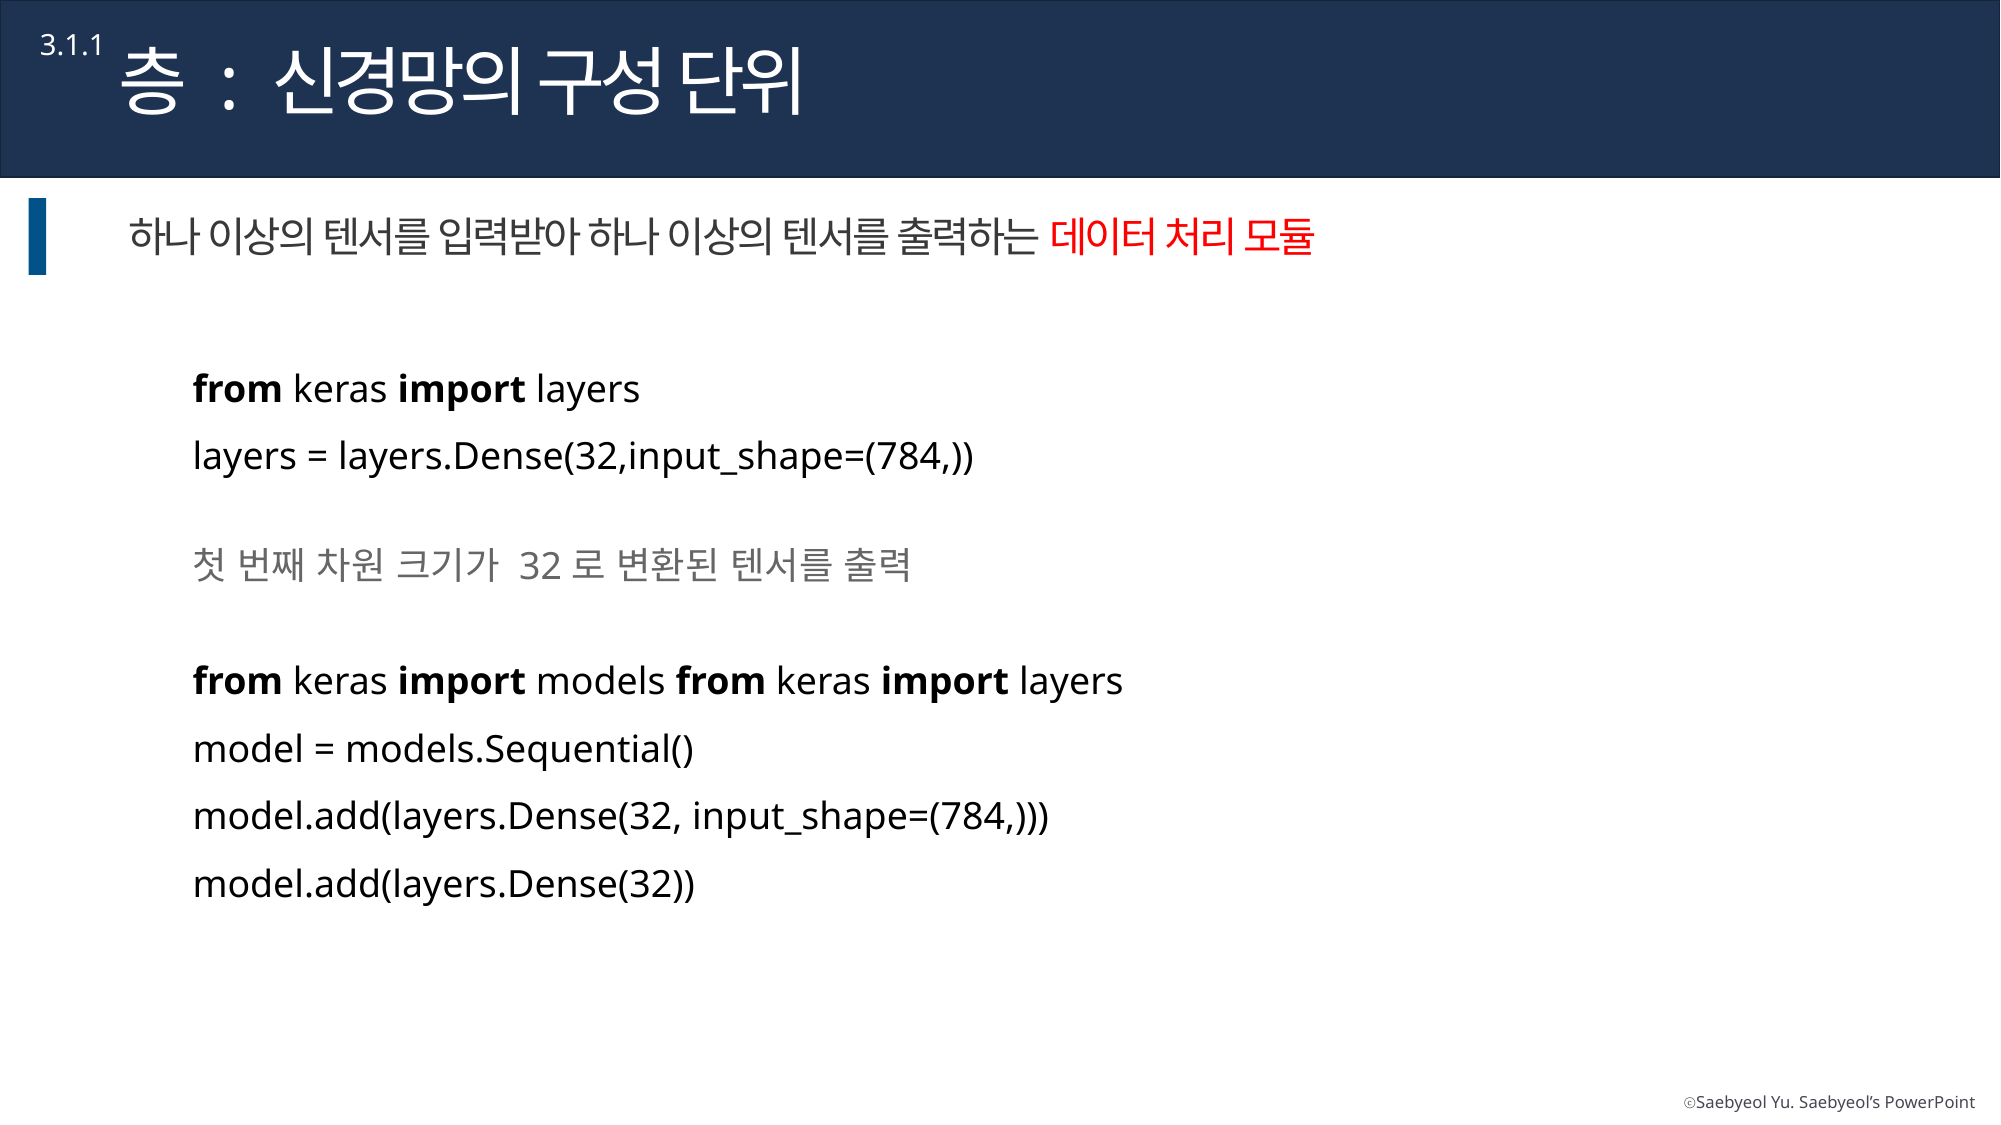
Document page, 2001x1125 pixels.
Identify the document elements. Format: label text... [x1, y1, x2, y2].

text_box 3.1.1 [25, 19, 121, 69]
text_box [28, 197, 47, 276]
text_box from keras import layers layers = layers.Dense(32,input_shape=(784,)) [177, 334, 1179, 485]
text_box from keras import models from keras import layers model = models.Sequential() model.add(layers.Dense(32, input_shape=(784,))) model.add(layers.Dense(32)) [177, 627, 1179, 912]
text_box 층 : 신경망의 구성 단위 [103, 27, 924, 132]
text_box 첫 번째 차원 크기가 32로 변환된 텐서를 출력 [177, 534, 1179, 595]
text_box [0, 0, 2000, 178]
text_box 하나 이상의 텐서를 입력받아 하나 이상의 텐서를 출력하는 데이터 처리 모듈 [47, 203, 1409, 269]
